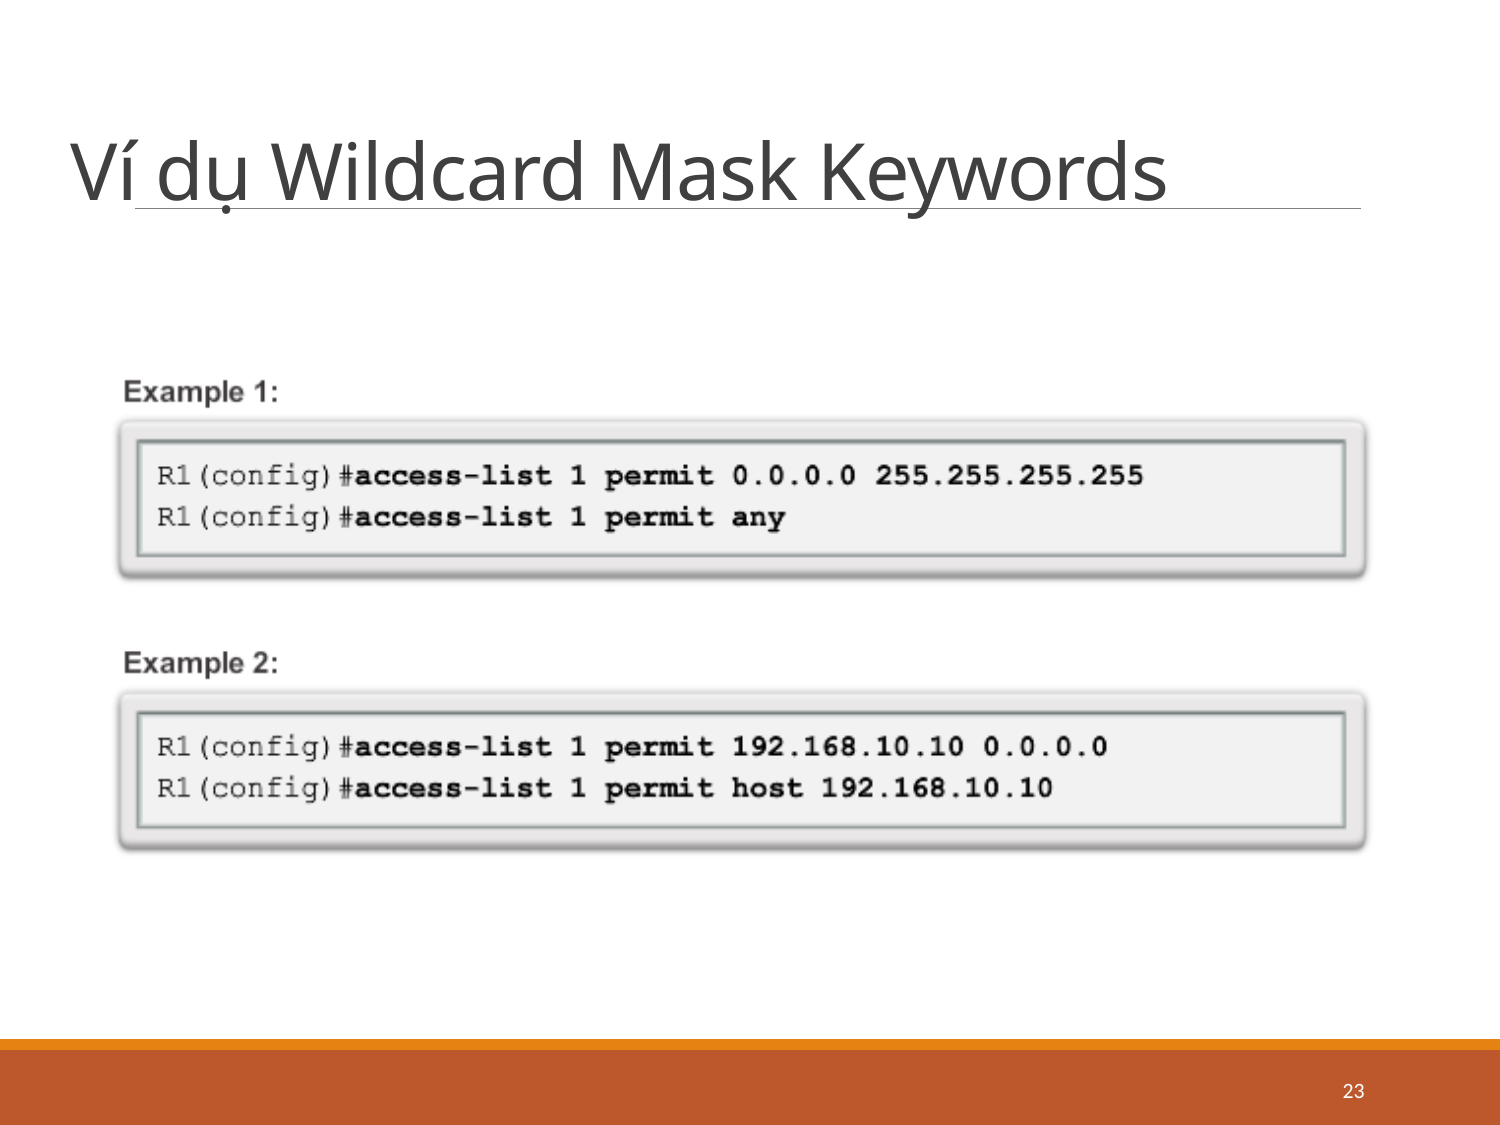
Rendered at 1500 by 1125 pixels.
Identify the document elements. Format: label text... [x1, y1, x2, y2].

slide_number 23 [1218, 1059, 1380, 1120]
title Ví dụ Wildcard Mask Keywords [55, 80, 1443, 224]
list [90, 256, 1394, 977]
